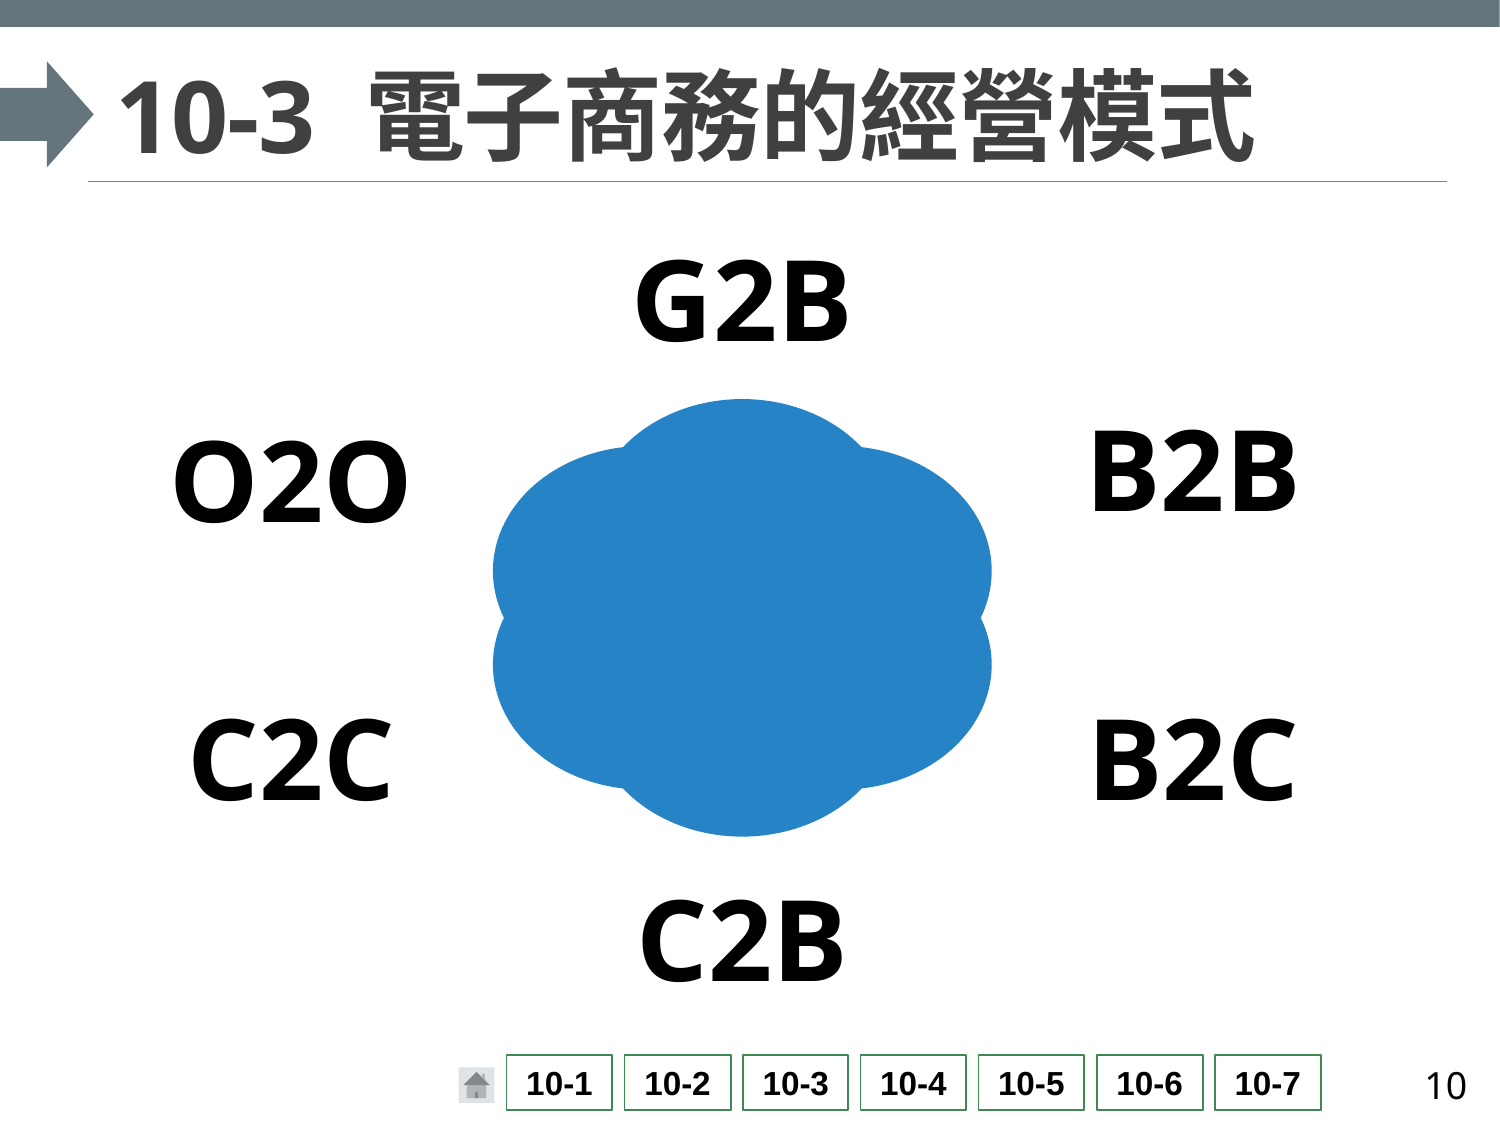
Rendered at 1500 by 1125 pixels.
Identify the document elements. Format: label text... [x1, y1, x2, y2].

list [111, 212, 1373, 1024]
slide_number 10 [1320, 1057, 1483, 1118]
title 10-3 電子商務的經營模式 [100, 47, 1447, 182]
